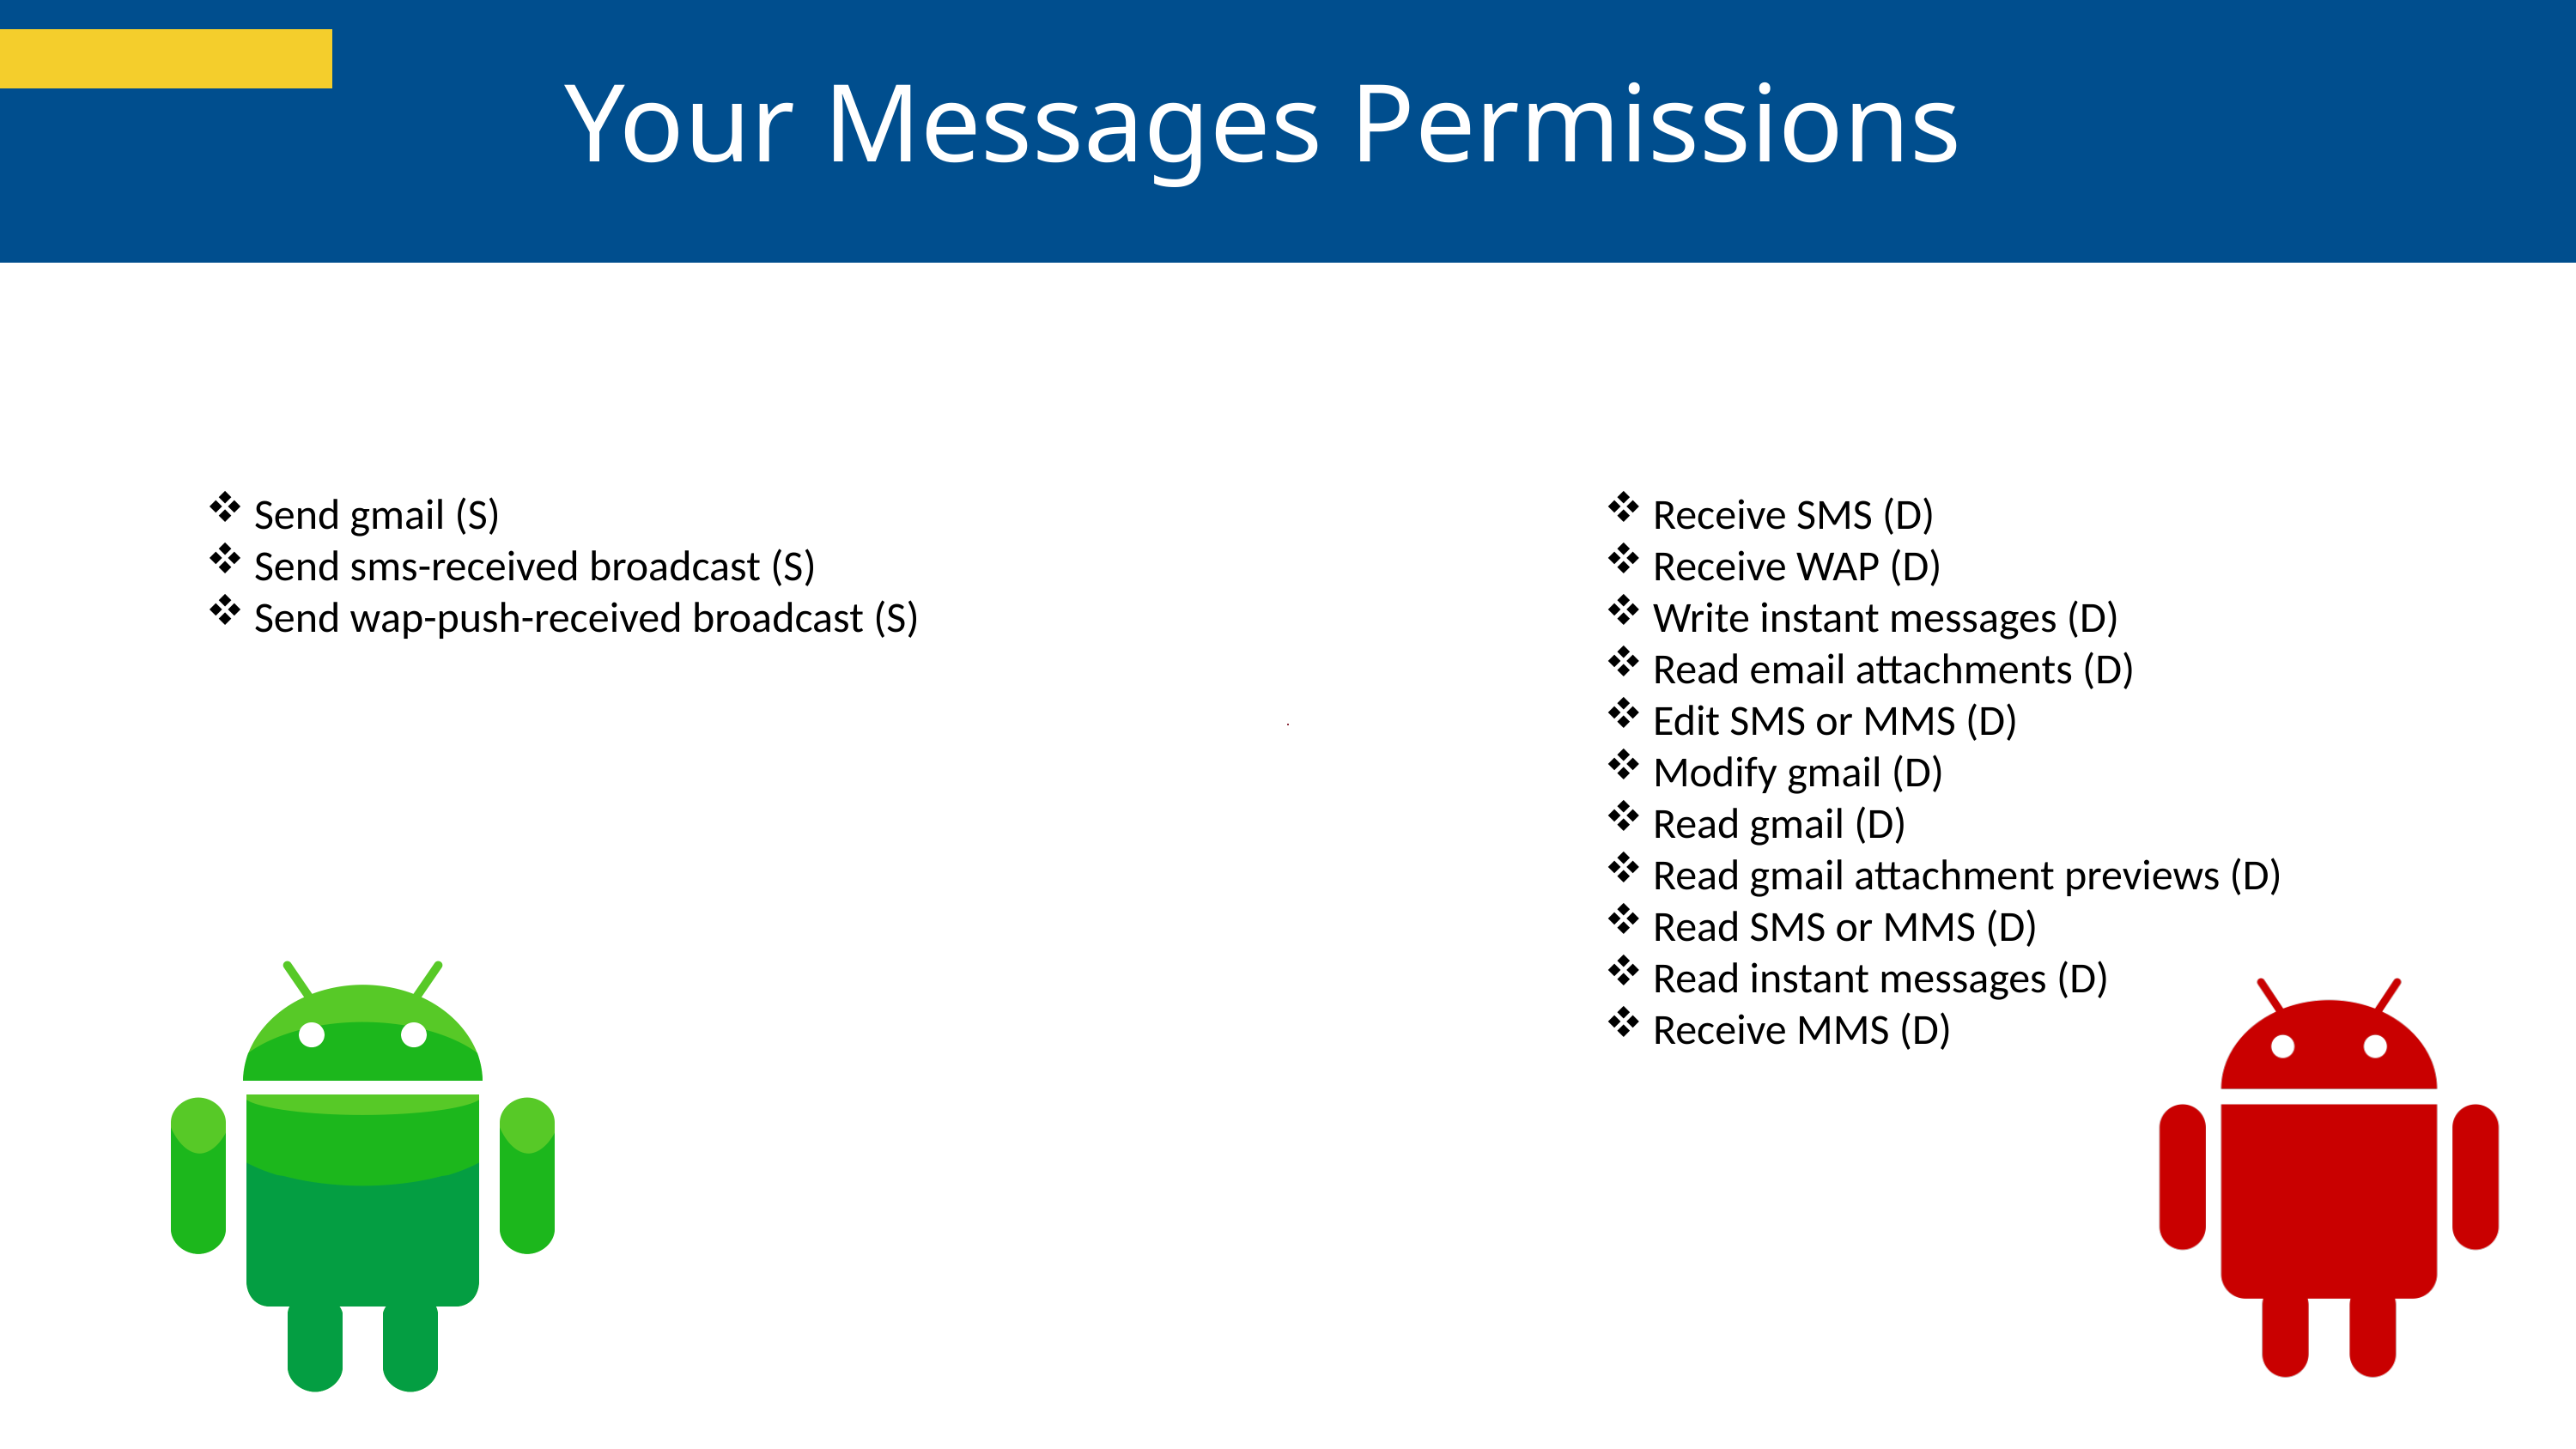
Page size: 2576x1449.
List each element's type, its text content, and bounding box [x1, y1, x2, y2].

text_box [0, 0, 2576, 417]
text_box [0, 29, 333, 89]
text_box Send gmail (S) Send sms-received broadcast (S) Send wap-push-received broadcast (S) Receive SMS (D) Receive WAP (D) Write instant messages (D) Read email attachments (D) Edit SMS or MMS (D) Modify gmail (D) Read gmail (D) Read gmail attachment previews (D) Read SMS or MMS (D) Read instant messages (D) Receive MMS (D) [192, 480, 2576, 1208]
picture [143, 957, 581, 1395]
picture [2103, 943, 2555, 1395]
